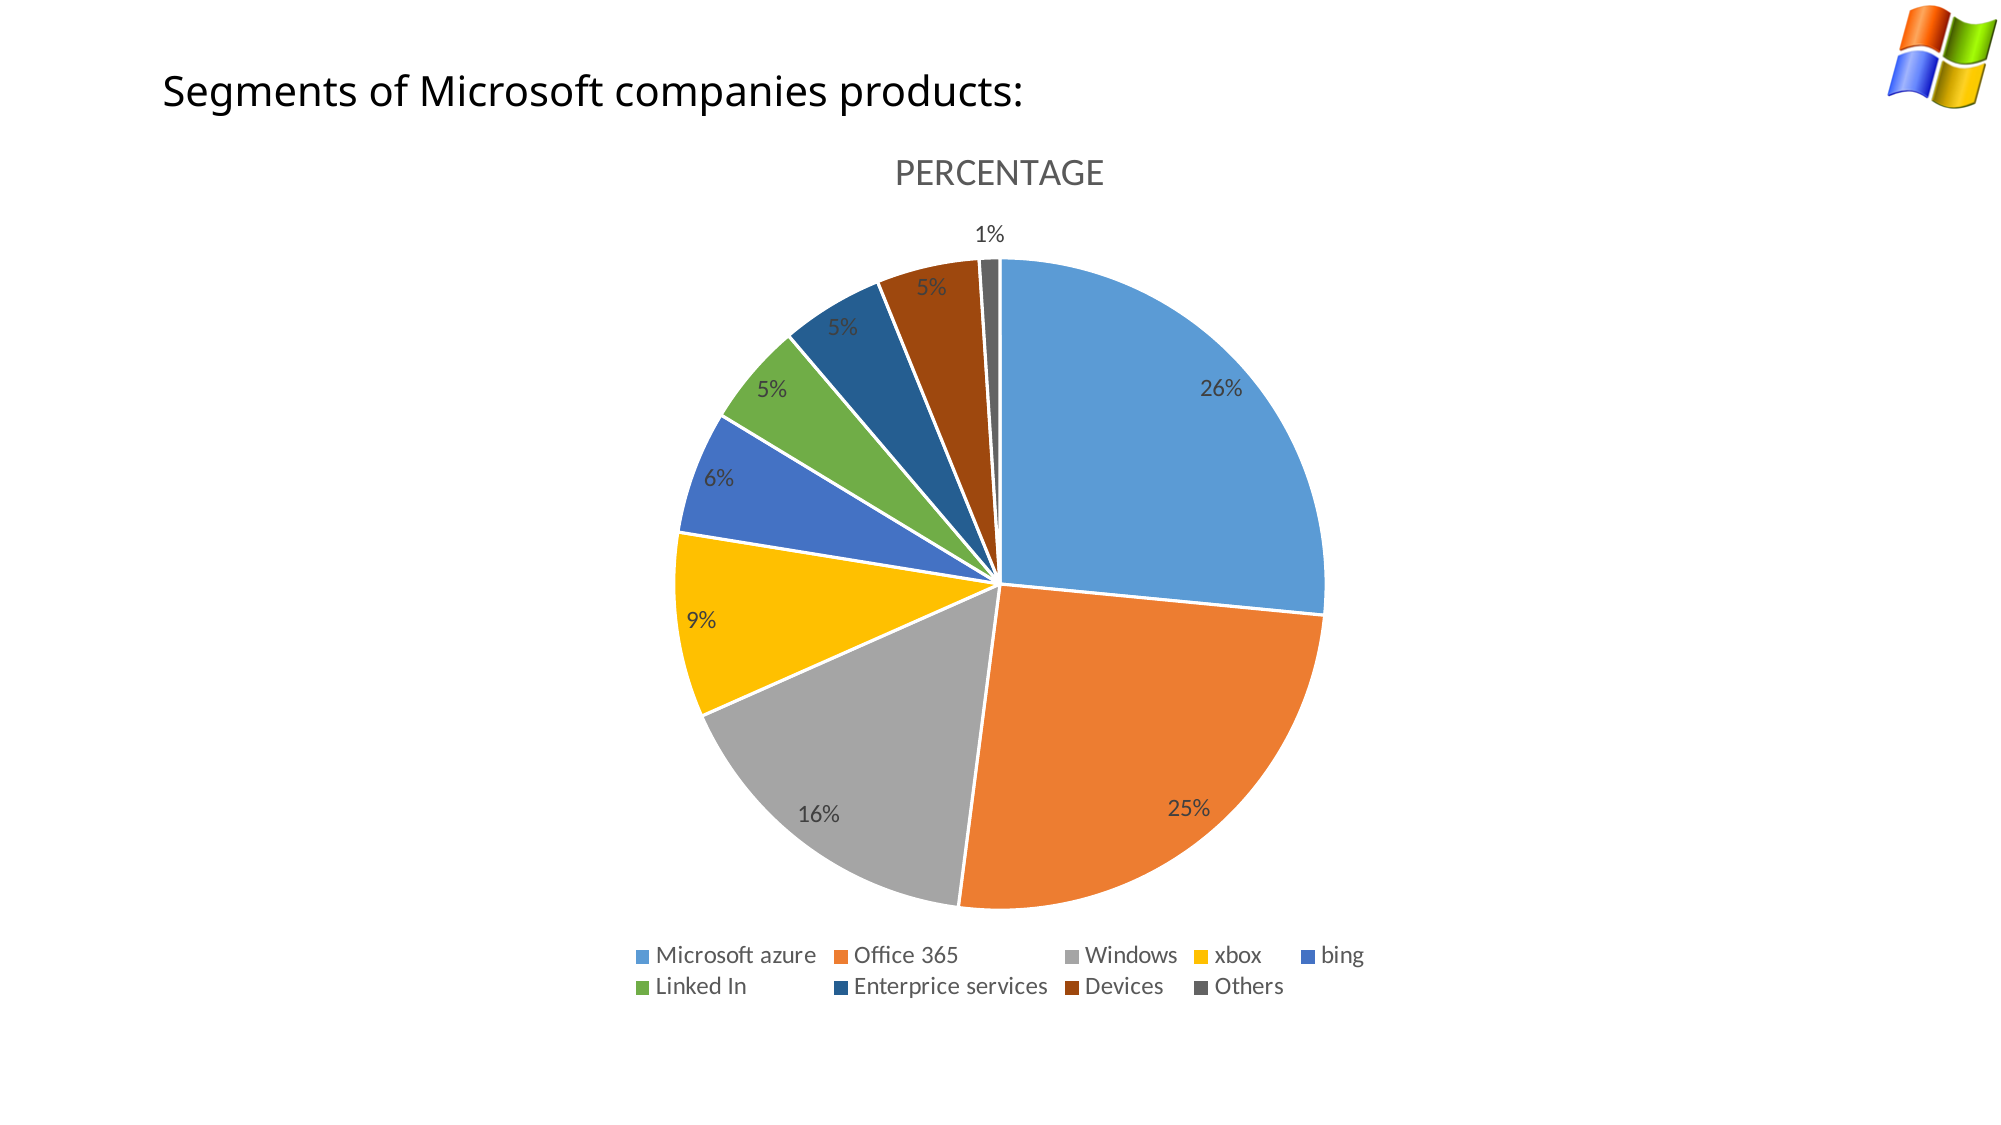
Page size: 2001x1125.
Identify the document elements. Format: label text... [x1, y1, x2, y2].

text_box Segments of Microsoft companies products: [147, 57, 1043, 123]
chart [333, 117, 1667, 1007]
picture [1884, 0, 2000, 115]
